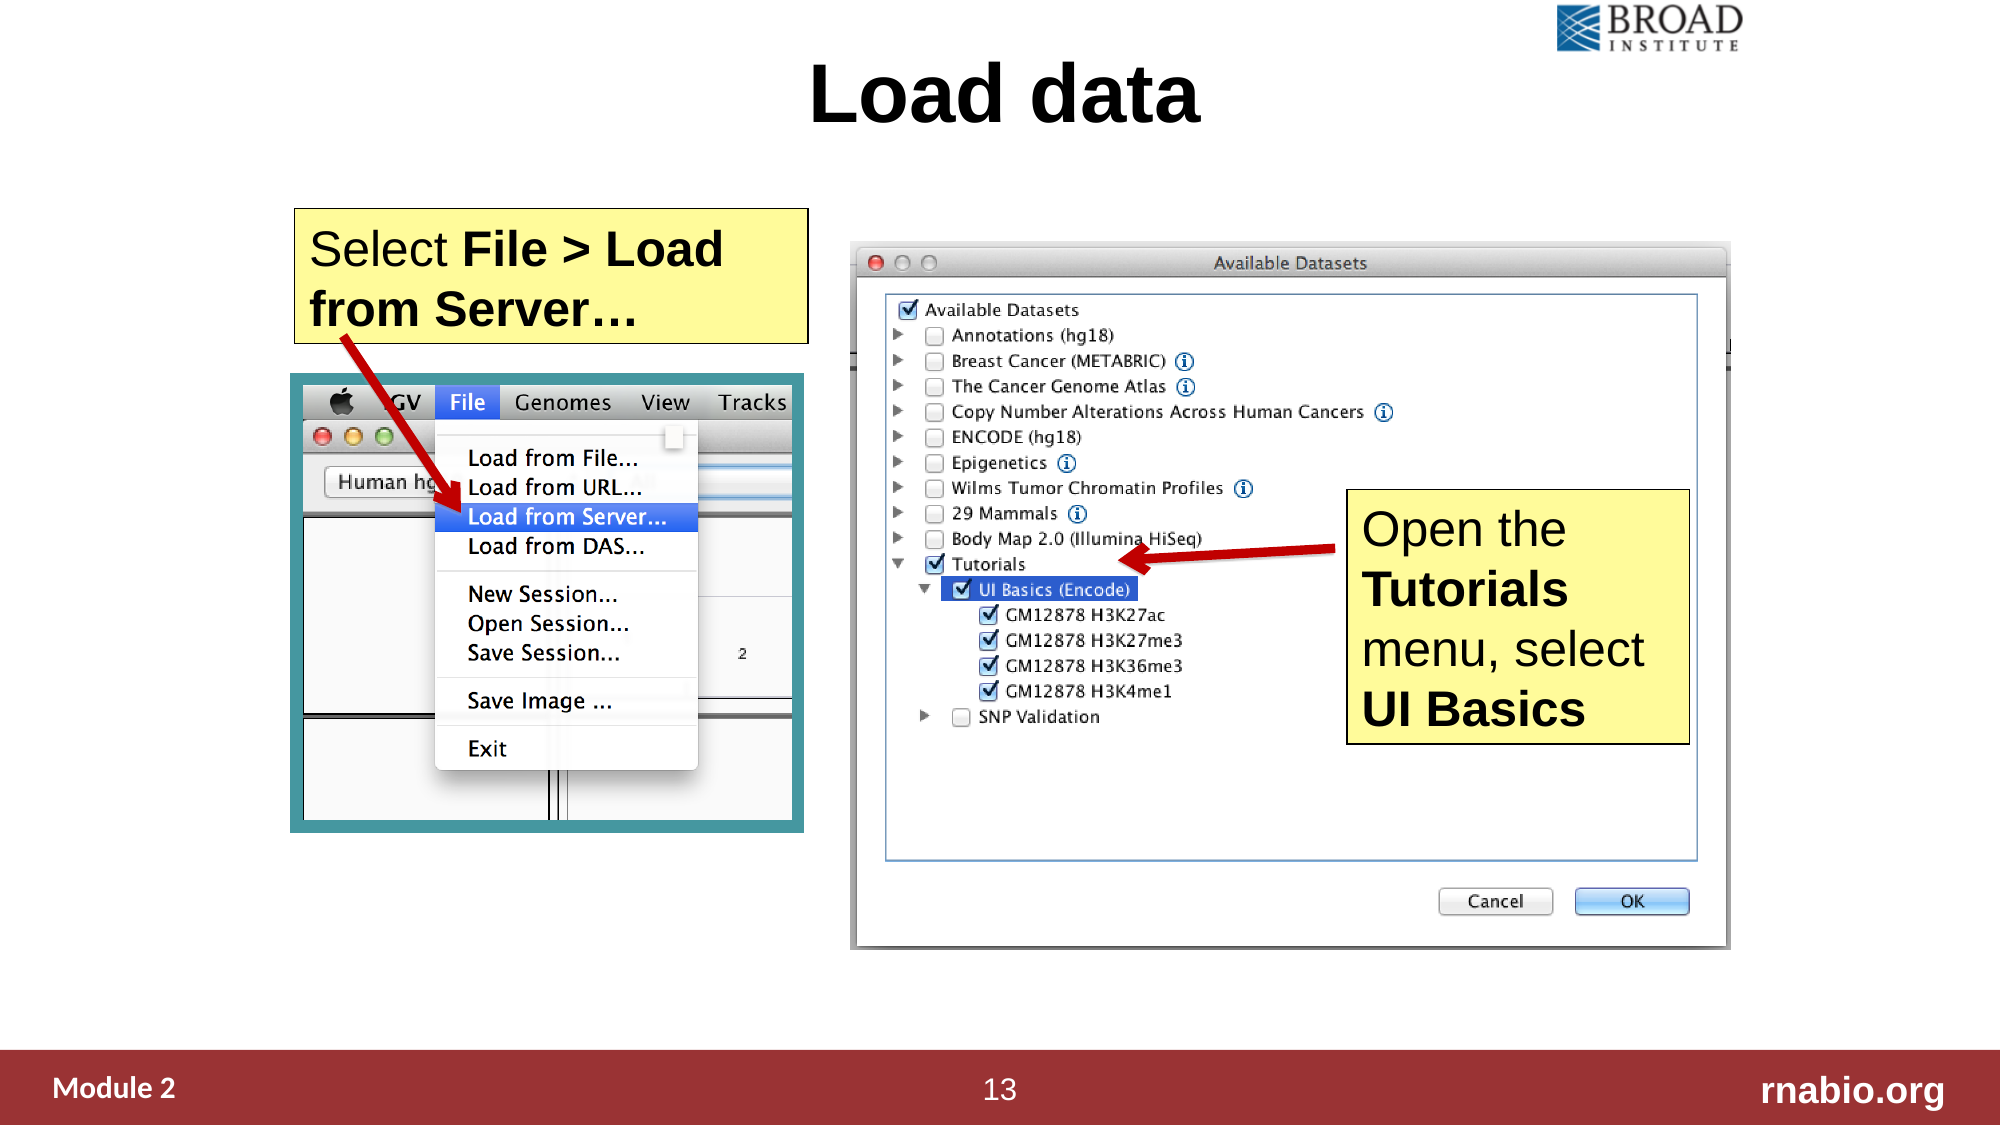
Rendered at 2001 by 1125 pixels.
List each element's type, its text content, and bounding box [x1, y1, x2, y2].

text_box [1117, 548, 1336, 561]
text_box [342, 335, 462, 514]
picture [850, 240, 1731, 950]
text_box Select File > Load from Server… [294, 208, 809, 344]
title Load data [279, 0, 1730, 183]
picture [1554, 0, 1747, 58]
picture [302, 384, 792, 821]
